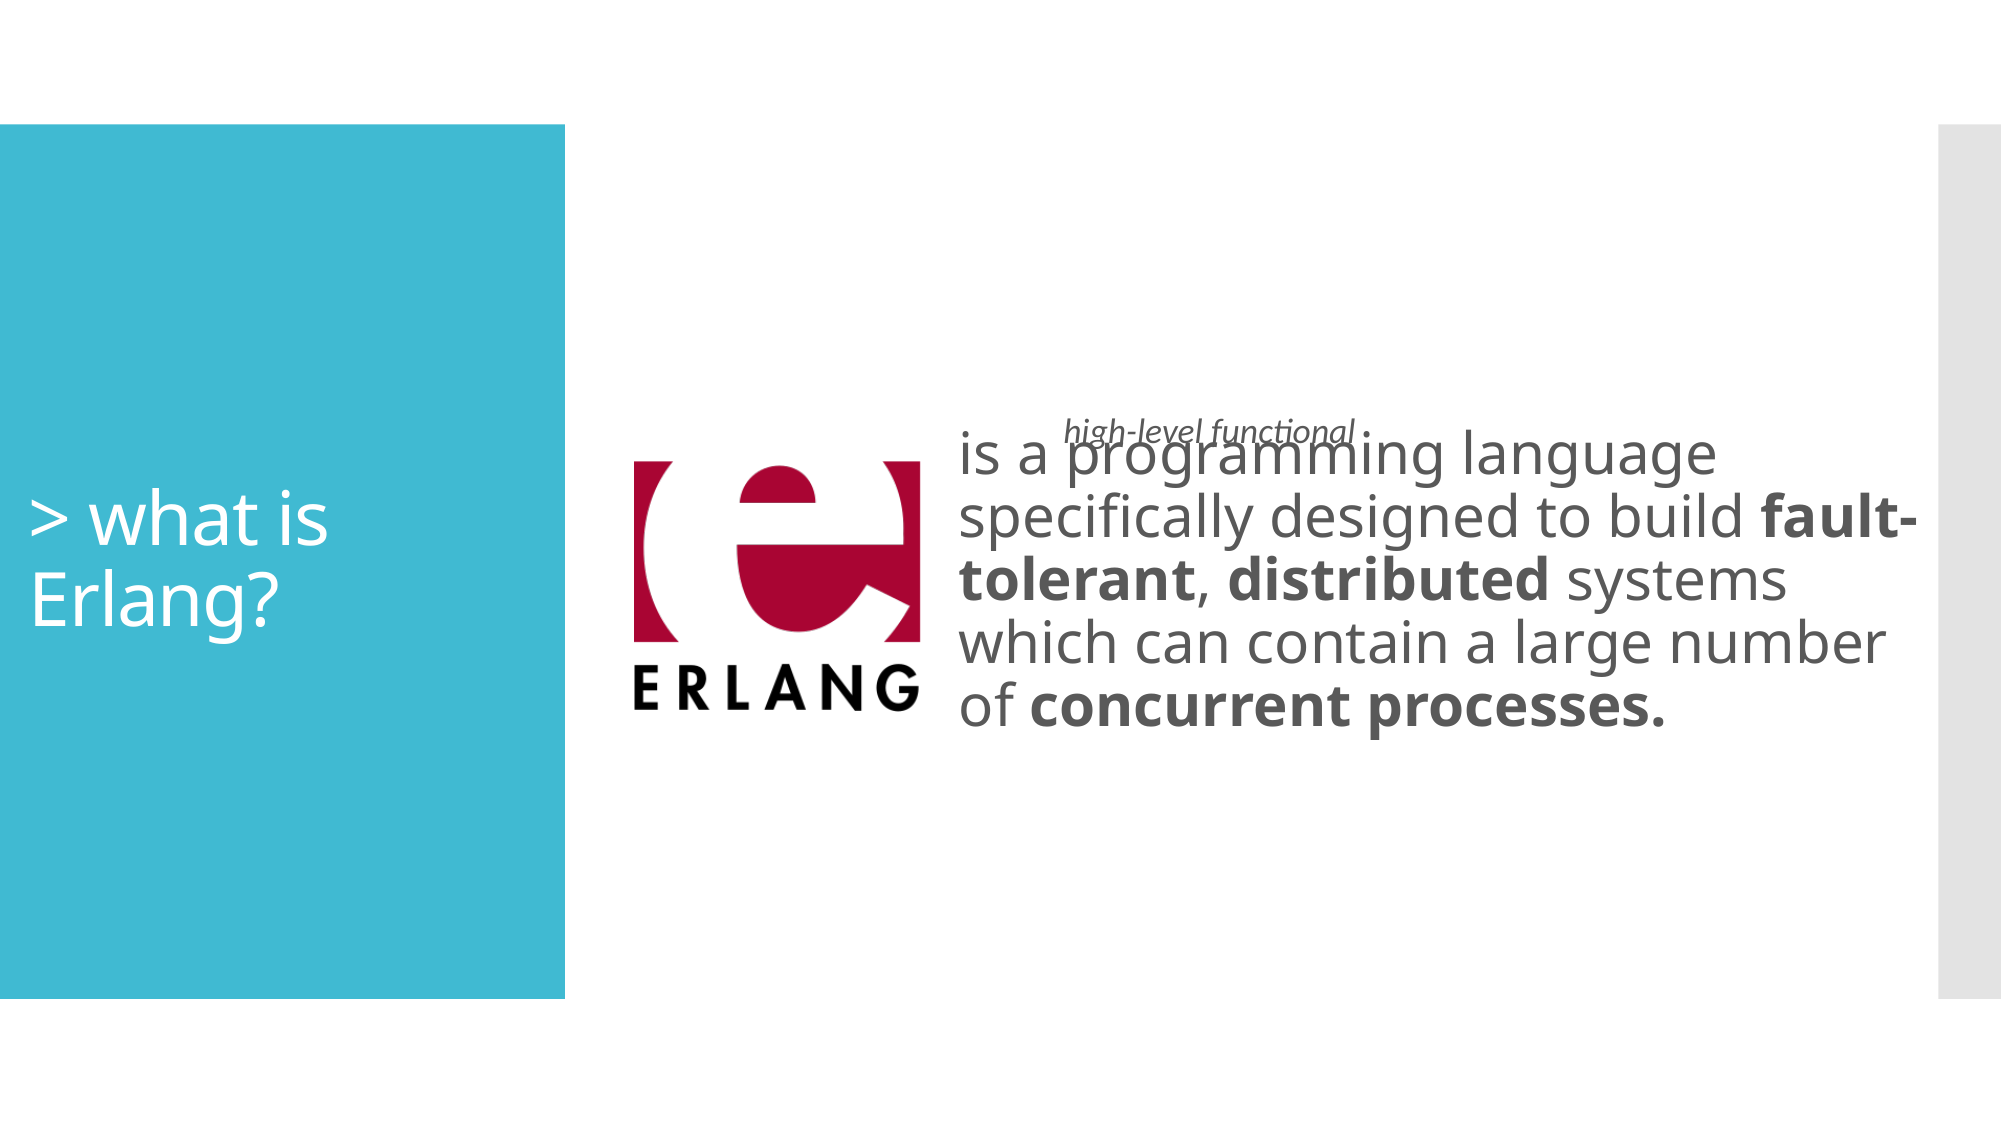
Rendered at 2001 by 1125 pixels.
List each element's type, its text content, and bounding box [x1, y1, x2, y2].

picture [634, 461, 921, 712]
title > what is Erlang? [14, 184, 608, 940]
text_box high-level functional [1048, 400, 1385, 458]
list is a programming language specifically designed to build fault-tolerant, distributed systems which can contain a large number of concurrent processes. [943, 161, 1969, 1002]
